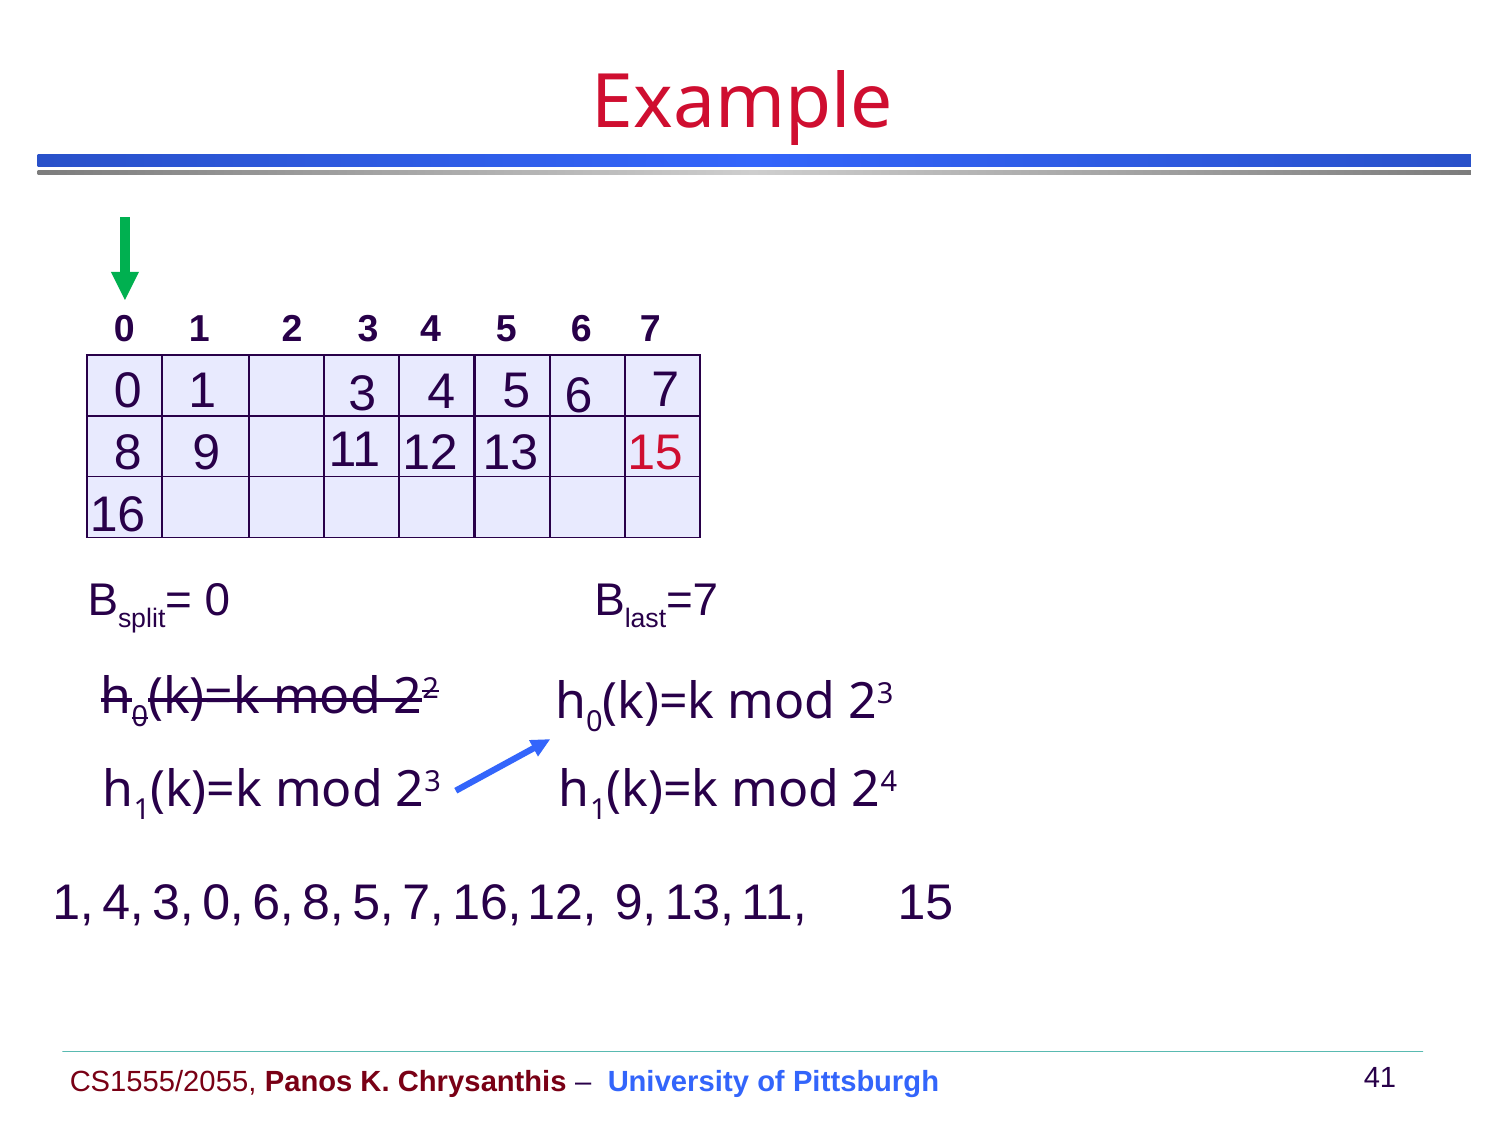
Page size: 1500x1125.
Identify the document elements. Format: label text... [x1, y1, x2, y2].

text_box h1(k)=k mod 23 [87, 749, 456, 833]
text_box 4 [407, 154, 412, 166]
table_header [88, 360, 99, 415]
text_box 7, [387, 861, 437, 937]
text_box 0 [99, 349, 162, 412]
table_header [476, 360, 487, 412]
table_cell [551, 477, 624, 537]
table_cell [250, 477, 323, 537]
text_box 3, [137, 861, 187, 937]
table_header 3 [337, 300, 399, 360]
text_box [1258, 154, 1262, 166]
text_box 15 [612, 412, 712, 488]
text_box 5, [337, 861, 387, 937]
table_cell [551, 430, 612, 476]
title Example [0, 62, 1486, 150]
table_cell [88, 417, 99, 474]
text_box 7 [636, 349, 700, 412]
text_box 11, [726, 861, 837, 937]
table_header [325, 360, 333, 409]
table_cell [626, 488, 699, 537]
text_box 8 [99, 412, 162, 474]
text_box [138, 154, 143, 166]
table_header [613, 356, 624, 412]
text_box 12 [387, 412, 467, 488]
text_box 4, [87, 861, 137, 937]
text_box 16 [1090, 154, 1094, 166]
table_header 1 [162, 300, 237, 360]
text_box Bsplit= 0 [72, 562, 246, 640]
text_box 9 [162, 412, 250, 488]
text_box 15 ? [875, 861, 1025, 937]
table_header 5 [475, 300, 537, 360]
text_box 9, [599, 861, 650, 937]
text_box 5 [487, 349, 550, 412]
text_box 16 [497, 154, 502, 166]
text_box 6, [237, 861, 287, 937]
text_box 3 [333, 353, 396, 429]
table_header [400, 360, 412, 412]
text_box 15 [829, 862, 994, 937]
text_box h0(k)=k mod 22 [85, 656, 454, 740]
text_box 13, [650, 861, 726, 937]
table_cell [325, 484, 398, 537]
table_cell [250, 417, 313, 476]
table_cell [476, 488, 549, 537]
text_box 12, [512, 861, 599, 937]
table_cell [163, 488, 248, 537]
table_cell [773, 154, 777, 166]
table_header 4 [399, 300, 462, 360]
text_box 11 [313, 409, 400, 484]
text_box 16 [74, 474, 163, 549]
text_box 1 [173, 349, 237, 412]
text_box h0(k)=k mod 23 [540, 661, 909, 745]
text_box 1, [37, 861, 87, 937]
text_box 13 [467, 412, 549, 488]
text_box 4 [952, 154, 956, 166]
text_box 4 [412, 351, 475, 412]
table_header 0 [87, 300, 162, 360]
table_header [250, 360, 323, 415]
table_header [237, 360, 248, 412]
table_header 2 [237, 300, 337, 360]
table_header 7 [625, 300, 662, 360]
text_box 0, [187, 861, 237, 937]
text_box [455, 739, 551, 788]
table_header [163, 360, 173, 412]
table_header 6 [550, 300, 612, 354]
table_cell [400, 488, 473, 537]
table_header [626, 360, 636, 412]
text_box h1(k)=k mod 24 [544, 749, 913, 833]
text_box 8, [287, 861, 337, 937]
text_box Blast=7 [579, 562, 734, 640]
text_box 6 [549, 354, 613, 430]
text_box 16, [437, 861, 512, 937]
